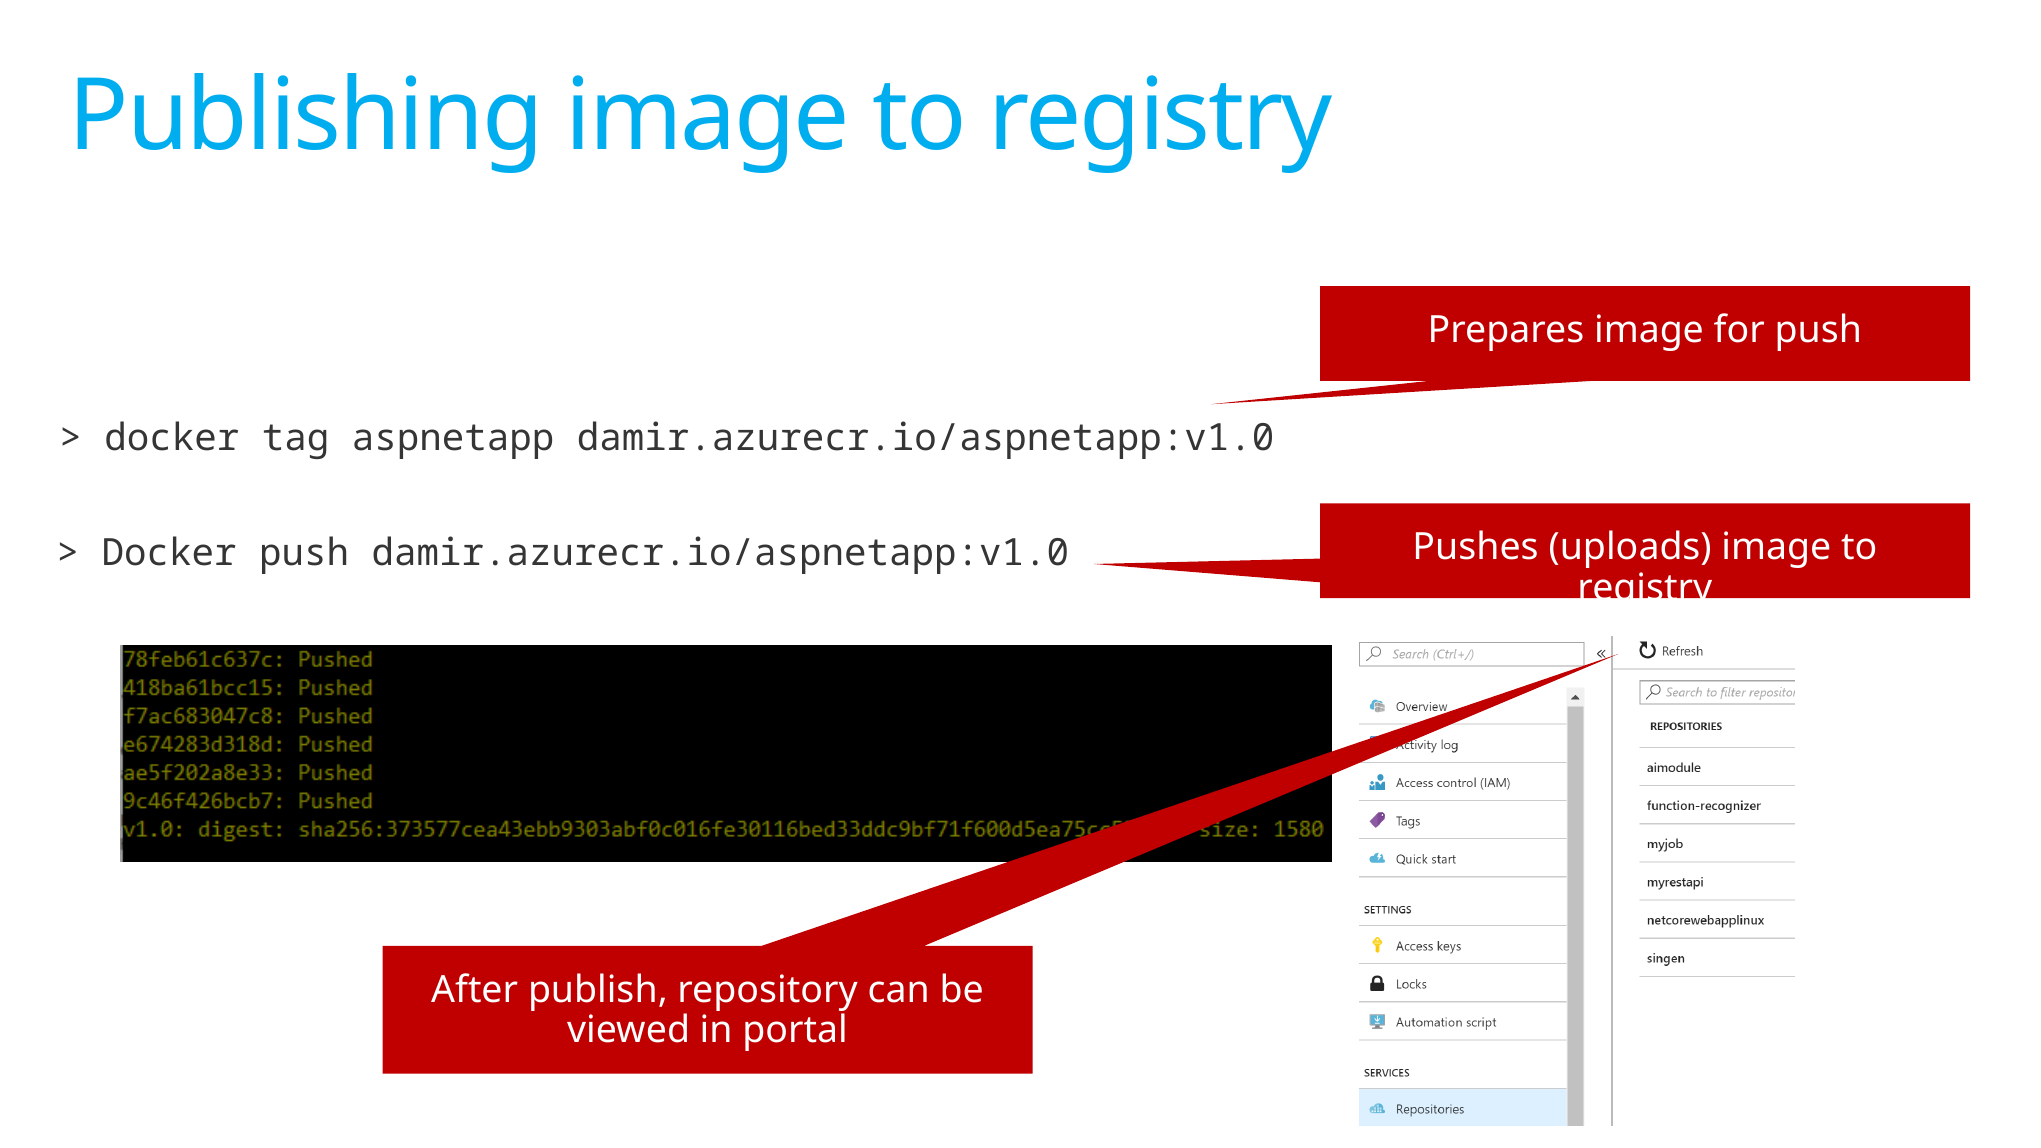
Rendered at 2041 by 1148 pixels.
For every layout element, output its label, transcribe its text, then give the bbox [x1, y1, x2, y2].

picture [119, 635, 1796, 1126]
text_box After publish, repository can be viewed in portal [381, 862, 1126, 1075]
text_box > docker tag aspnetapp damir.azurecr.io/aspnetapp:v1.0 [44, 405, 1289, 466]
title Publishing image to registry [45, 48, 1996, 199]
text_box Prepares image for push [1210, 285, 1971, 405]
text_box Pushes (uploads) image to registry [1093, 502, 1971, 599]
text_box > Docker push damir.azurecr.io/aspnetapp:v1.0 [41, 520, 1084, 581]
